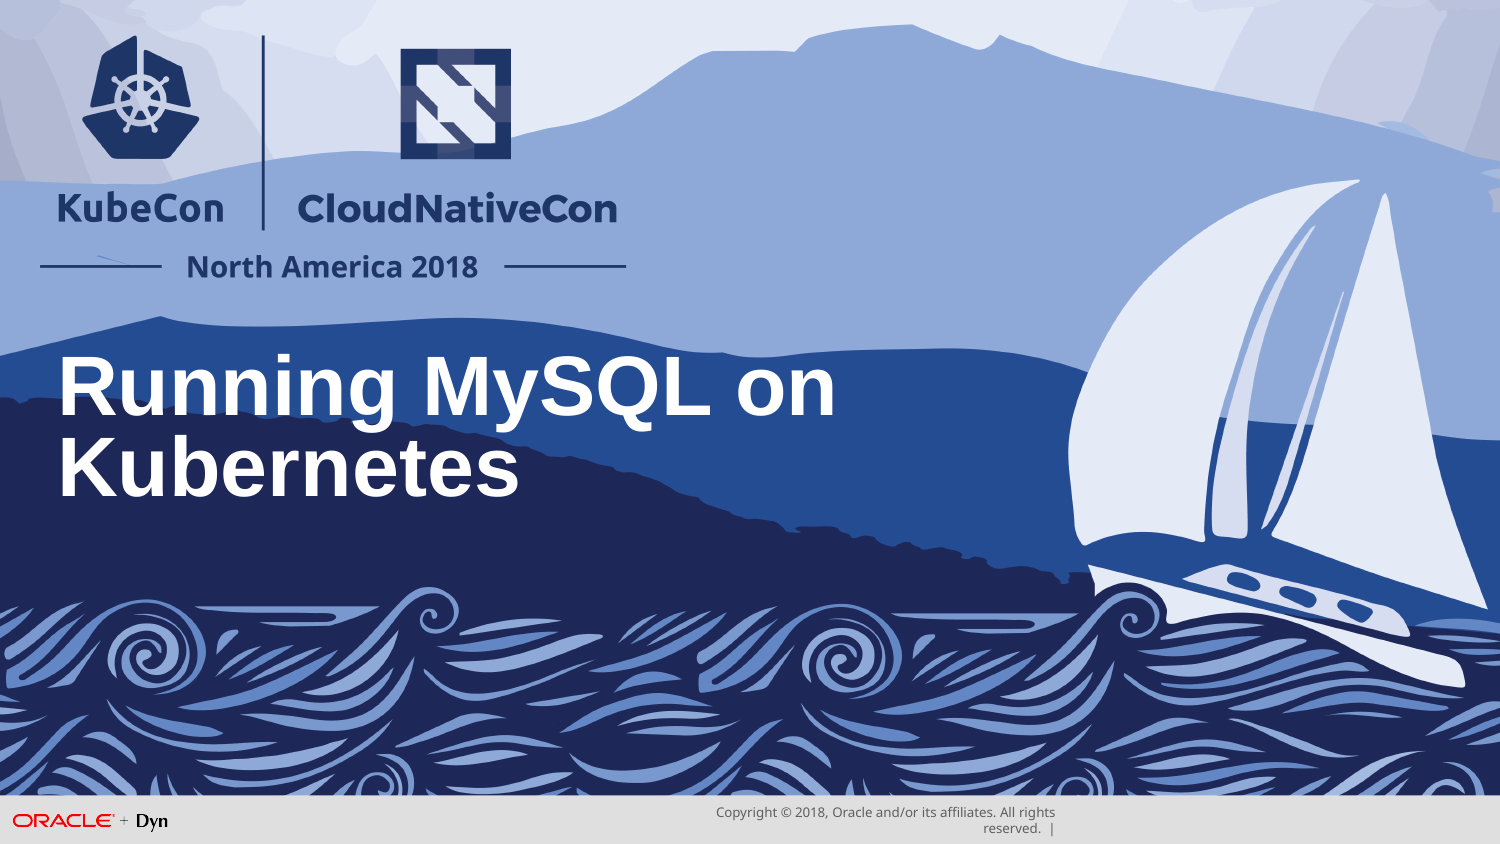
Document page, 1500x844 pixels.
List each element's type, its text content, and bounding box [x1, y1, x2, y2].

title Running MySQL on Kubernetes [42, 234, 899, 528]
picture [0, 801, 180, 840]
picture [0, 0, 1500, 795]
